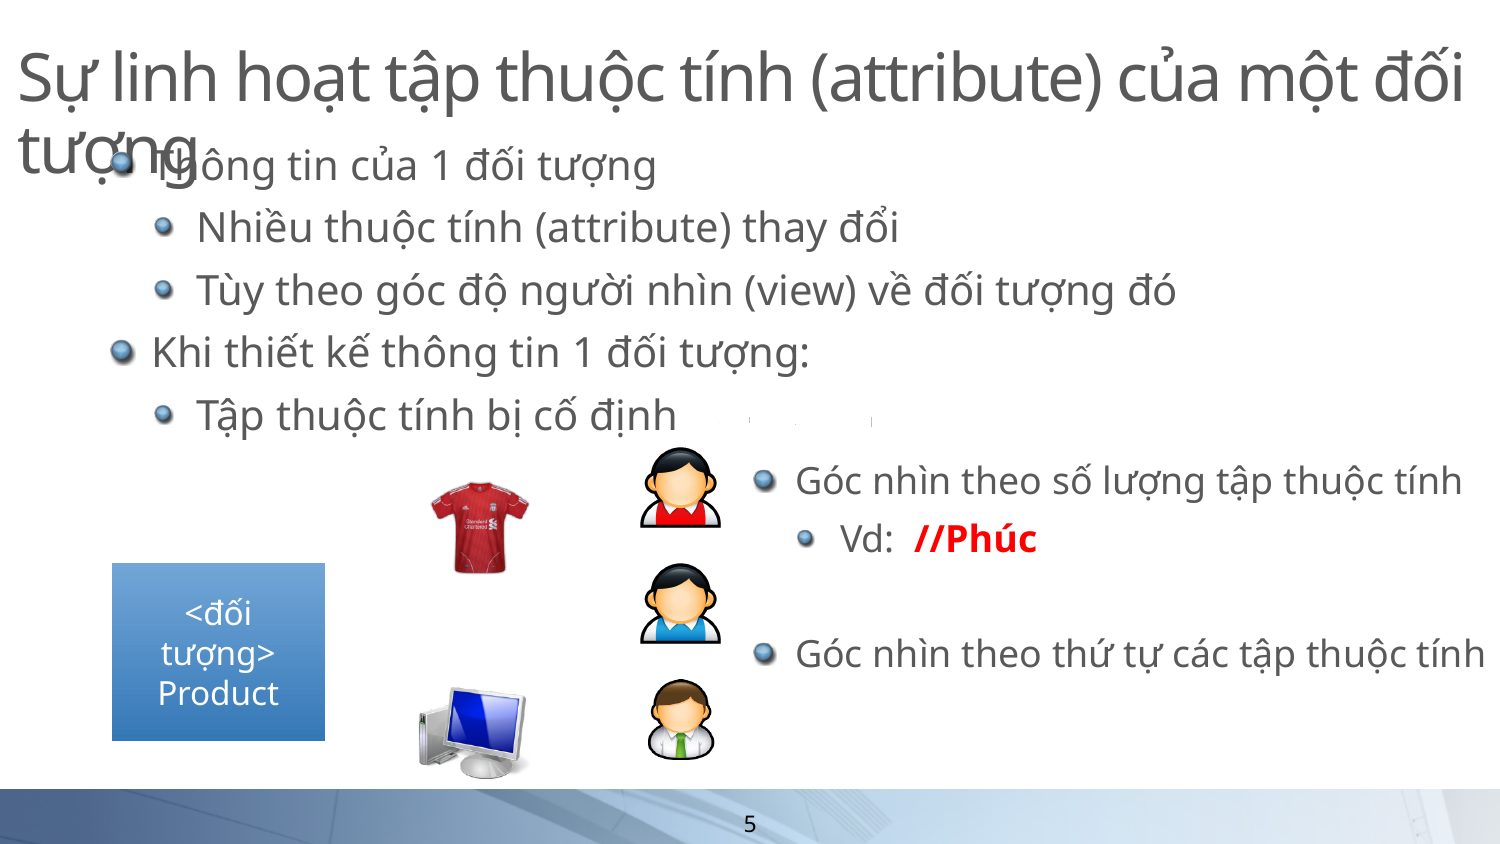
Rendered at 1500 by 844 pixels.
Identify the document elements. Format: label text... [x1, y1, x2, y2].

title Sự linh hoạt tập thuộc tính (attribute) của một đối tượng [17, 44, 1500, 113]
picture [640, 679, 721, 760]
picture [0, 789, 1500, 844]
picture [106, 336, 136, 366]
picture [411, 659, 533, 780]
picture [640, 447, 721, 528]
picture [794, 527, 815, 548]
picture [749, 466, 777, 493]
list Thông tin của 1 đối tượng Nhiều thuộc tính (attribute) thay đổi Tùy theo góc độ người nhìn (view) về đối tượng đó Khi thiết kế thông tin 1 đối tượng: Tập thuộc tính bị cố định [106, 138, 1407, 568]
text_box <đối tượng> Product [110, 561, 327, 743]
text_box Góc nhìn theo số lượng tập thuộc tính Vd: //Phúc Góc nhìn theo thứ tự các tập thuộc tính [749, 457, 1500, 675]
picture [151, 277, 174, 300]
picture [151, 214, 174, 237]
picture [640, 563, 721, 644]
picture [151, 402, 174, 425]
picture [749, 639, 777, 666]
picture [429, 477, 530, 578]
picture [106, 148, 136, 178]
